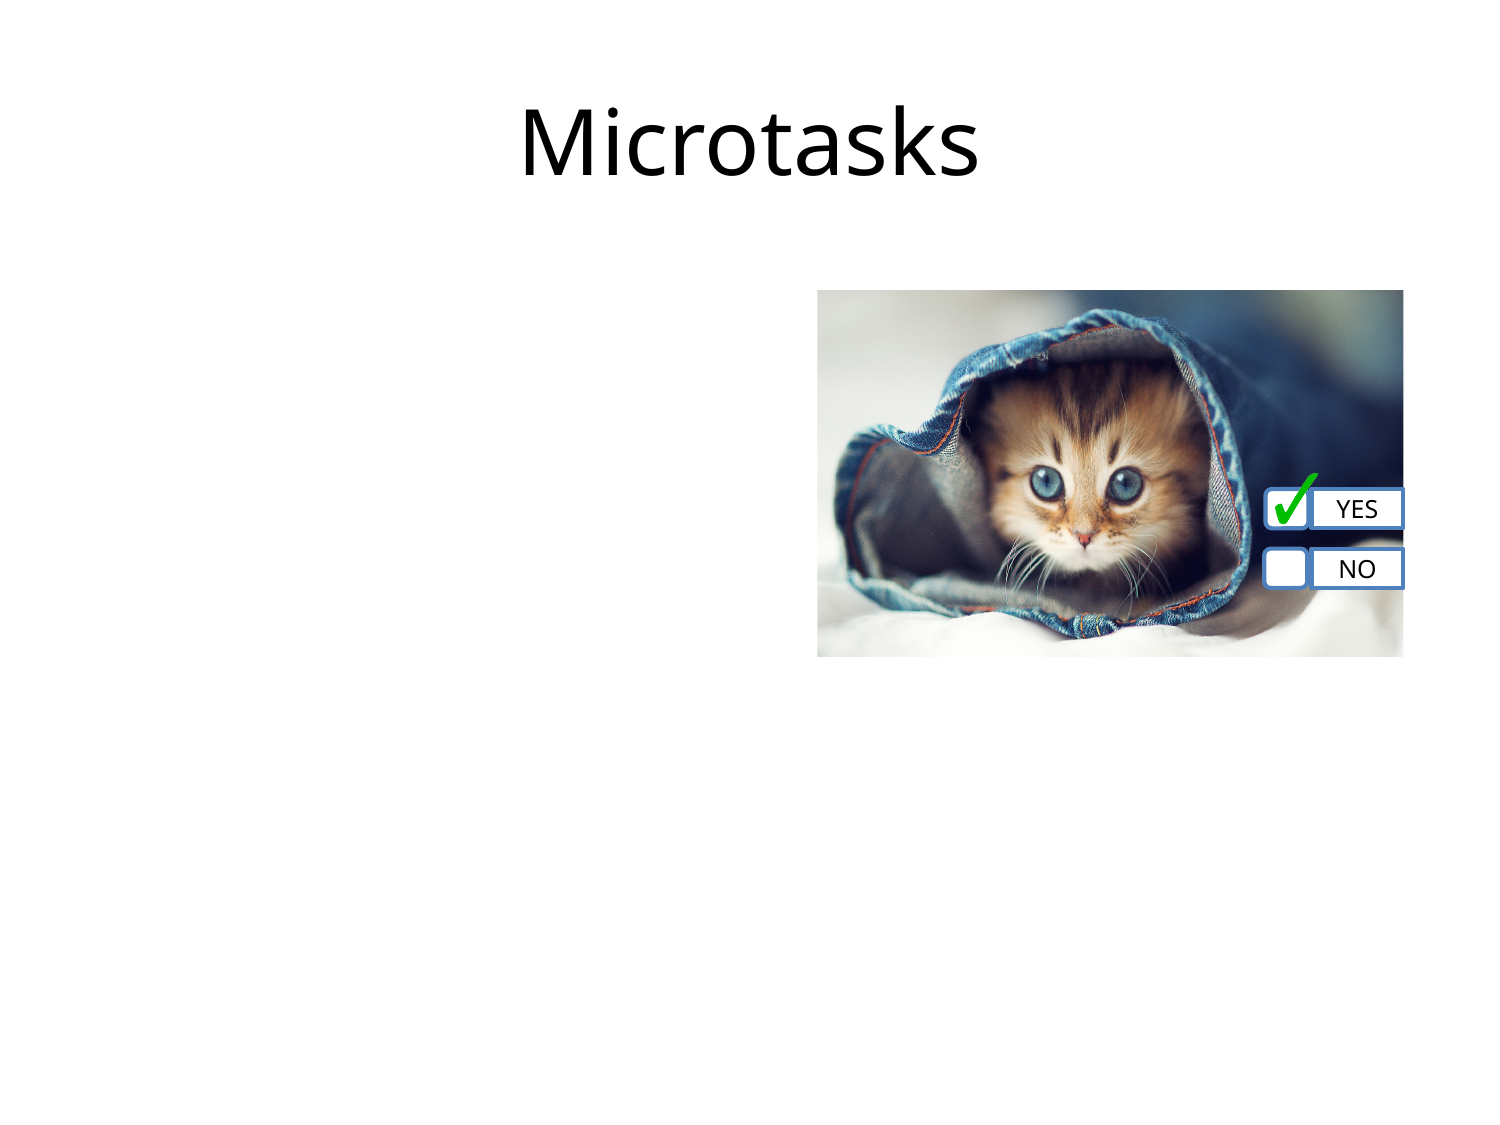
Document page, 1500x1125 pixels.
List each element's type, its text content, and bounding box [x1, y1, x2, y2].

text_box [817, 290, 1404, 657]
title Microtasks [75, 45, 1425, 233]
